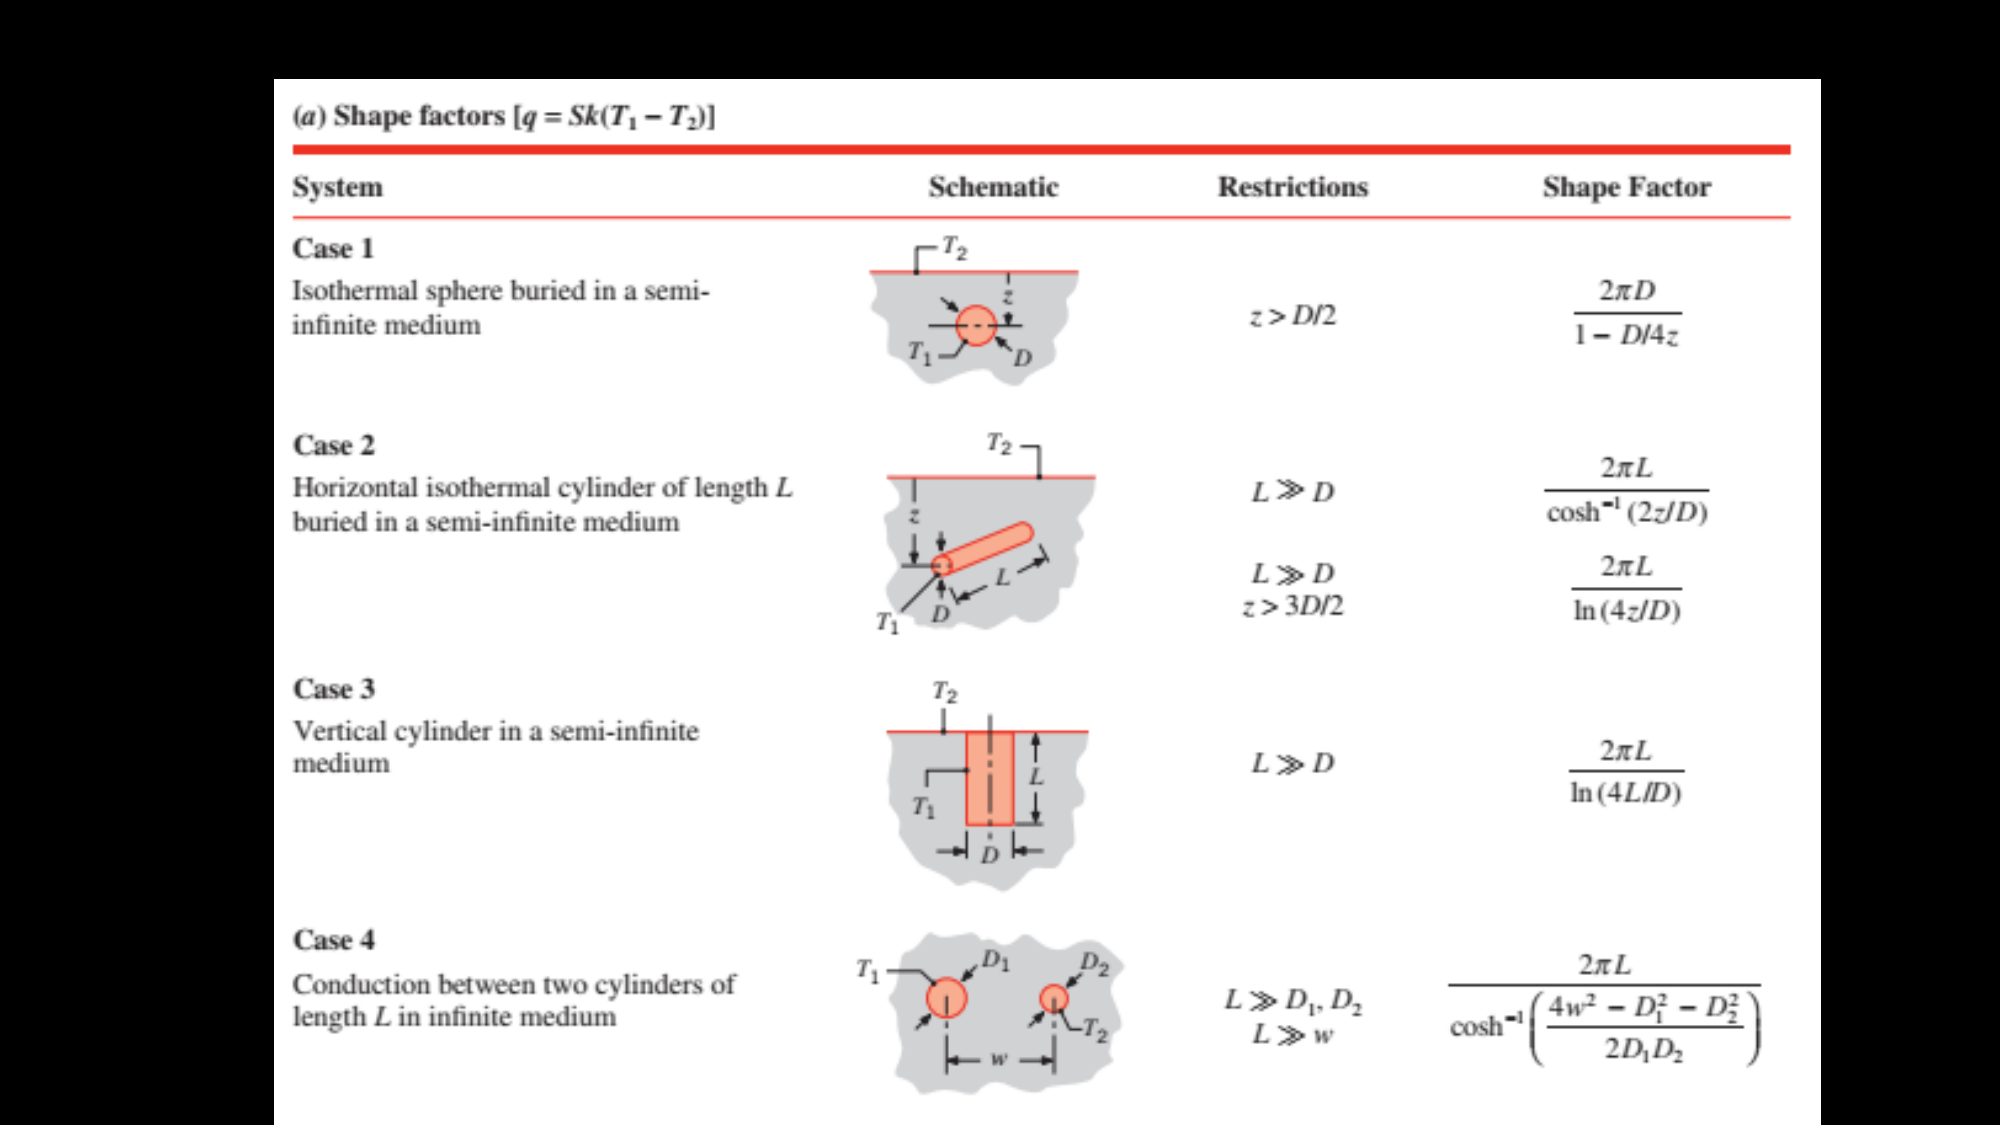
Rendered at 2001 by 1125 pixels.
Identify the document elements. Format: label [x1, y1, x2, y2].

picture [274, 79, 1821, 1125]
